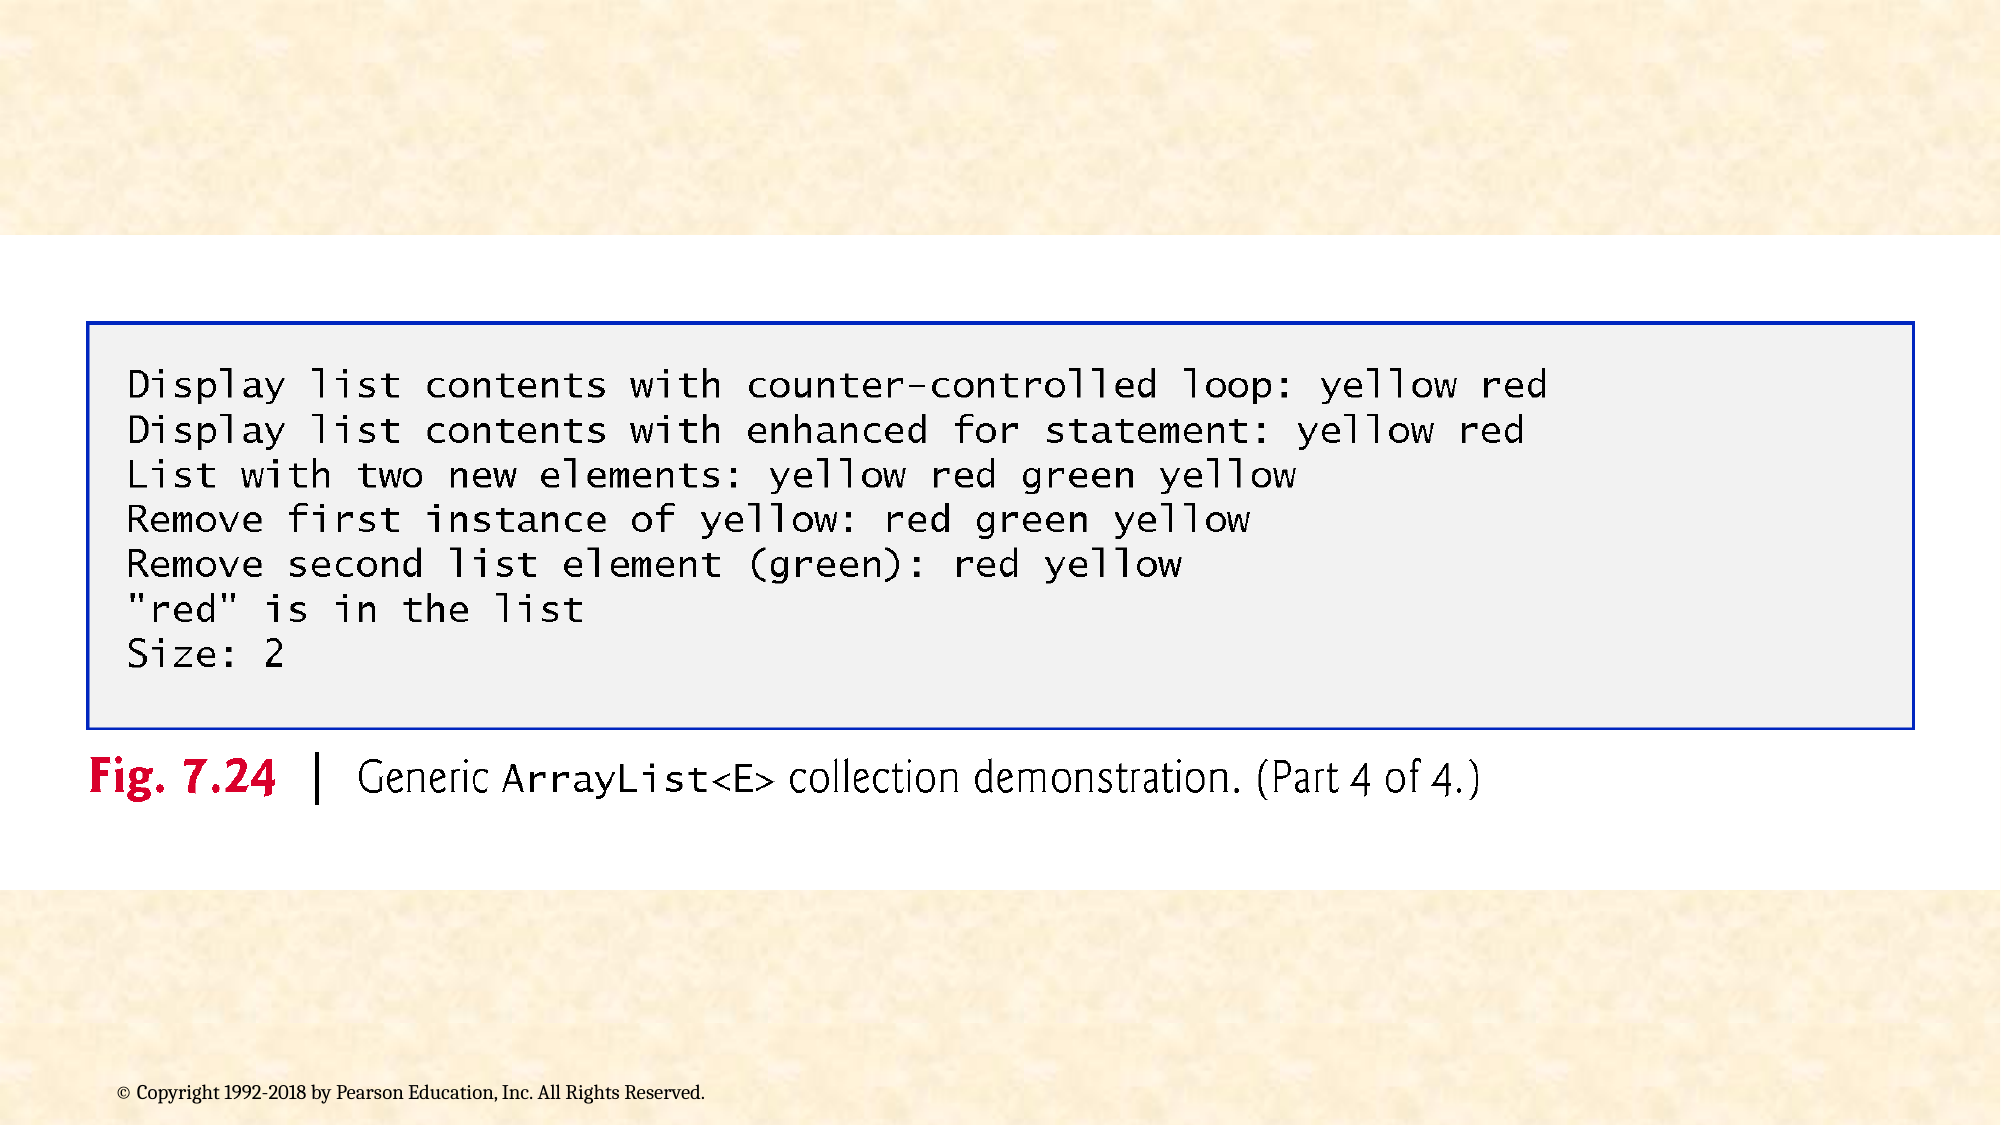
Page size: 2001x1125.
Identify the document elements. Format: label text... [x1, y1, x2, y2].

picture [0, 0, 2001, 1125]
footer © Copyright 1992-2018 by Pearson Education, Inc. All Rights Reserved. [99, 1051, 1473, 1112]
